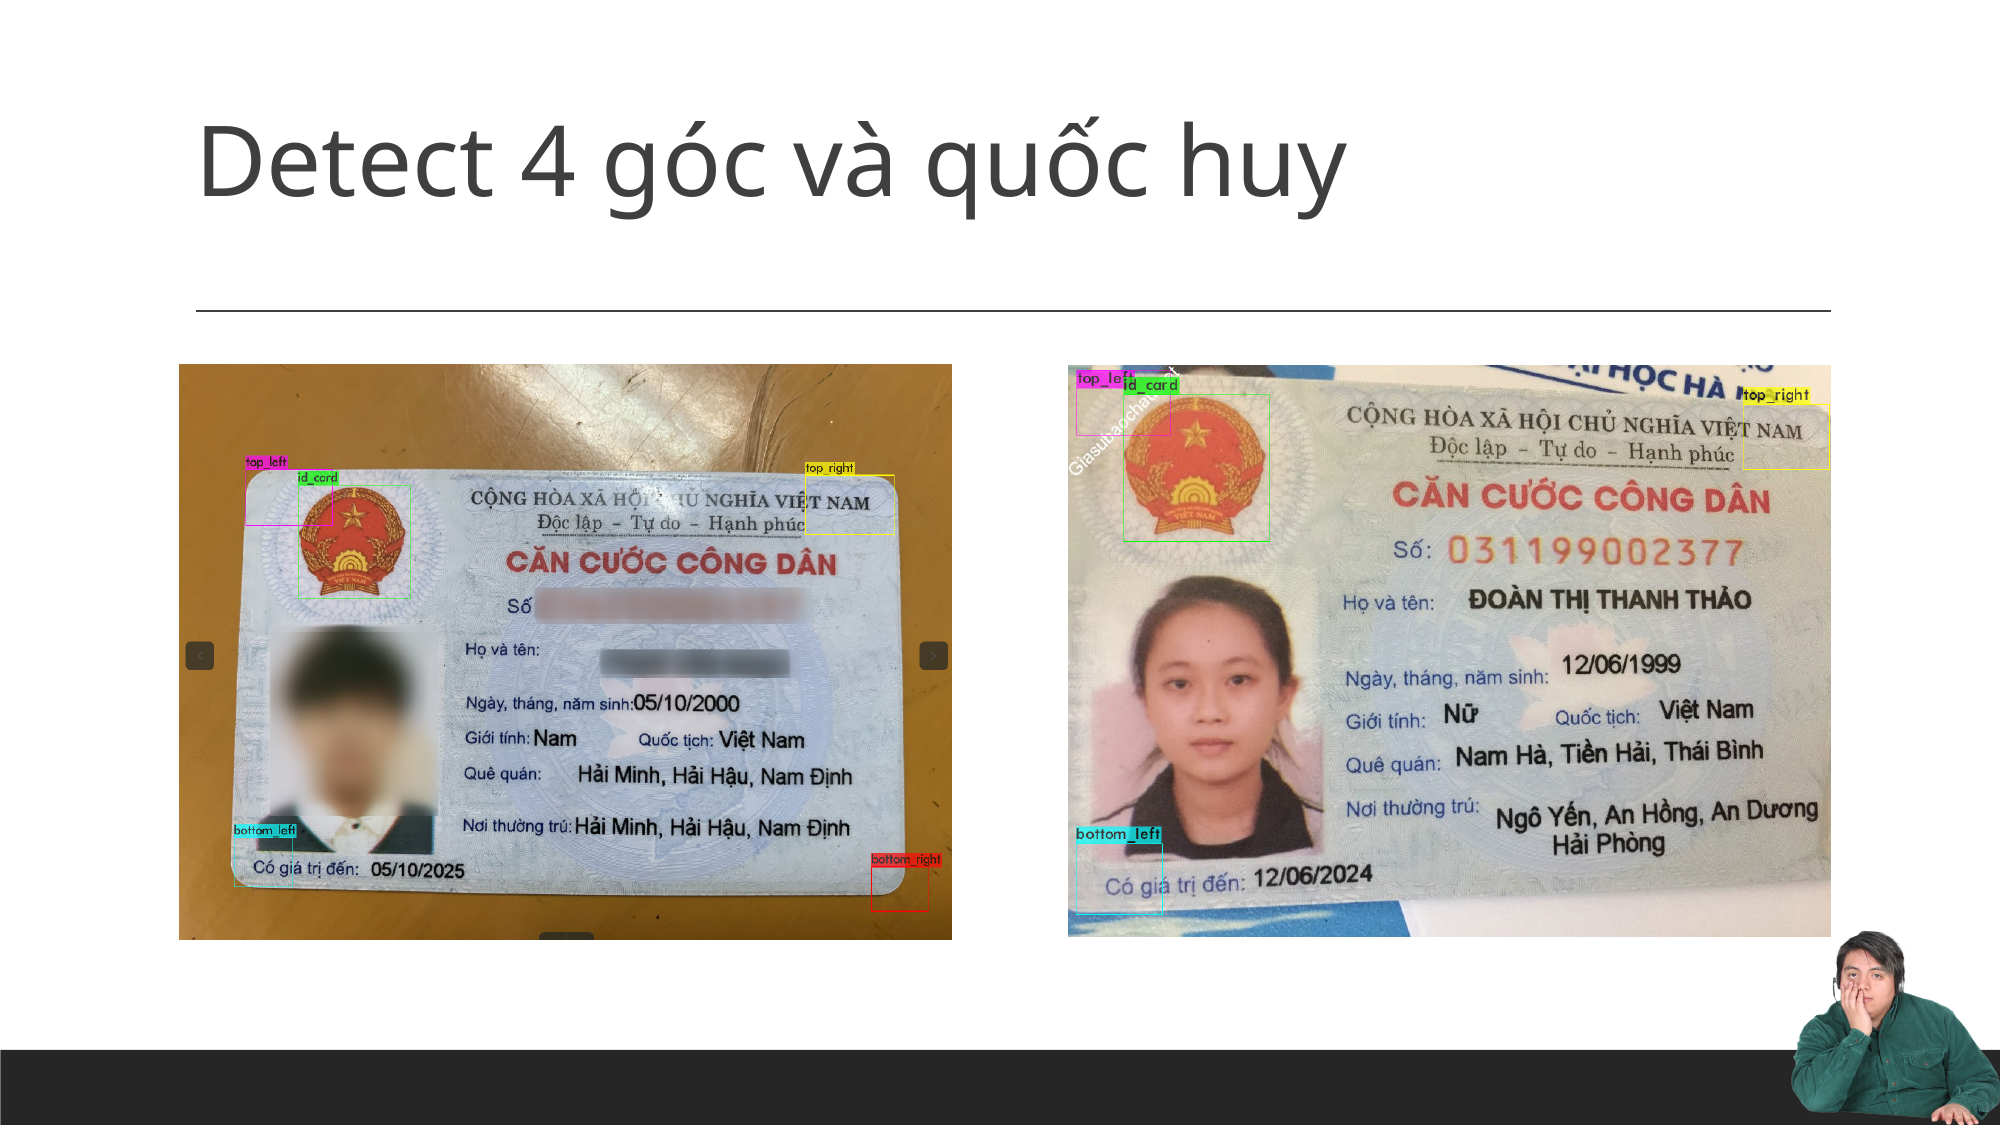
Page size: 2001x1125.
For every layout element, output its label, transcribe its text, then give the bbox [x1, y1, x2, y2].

title Detect 4 góc và quốc huy [180, 47, 1830, 225]
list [179, 363, 952, 940]
picture [1790, 930, 2000, 1125]
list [1068, 365, 1831, 937]
